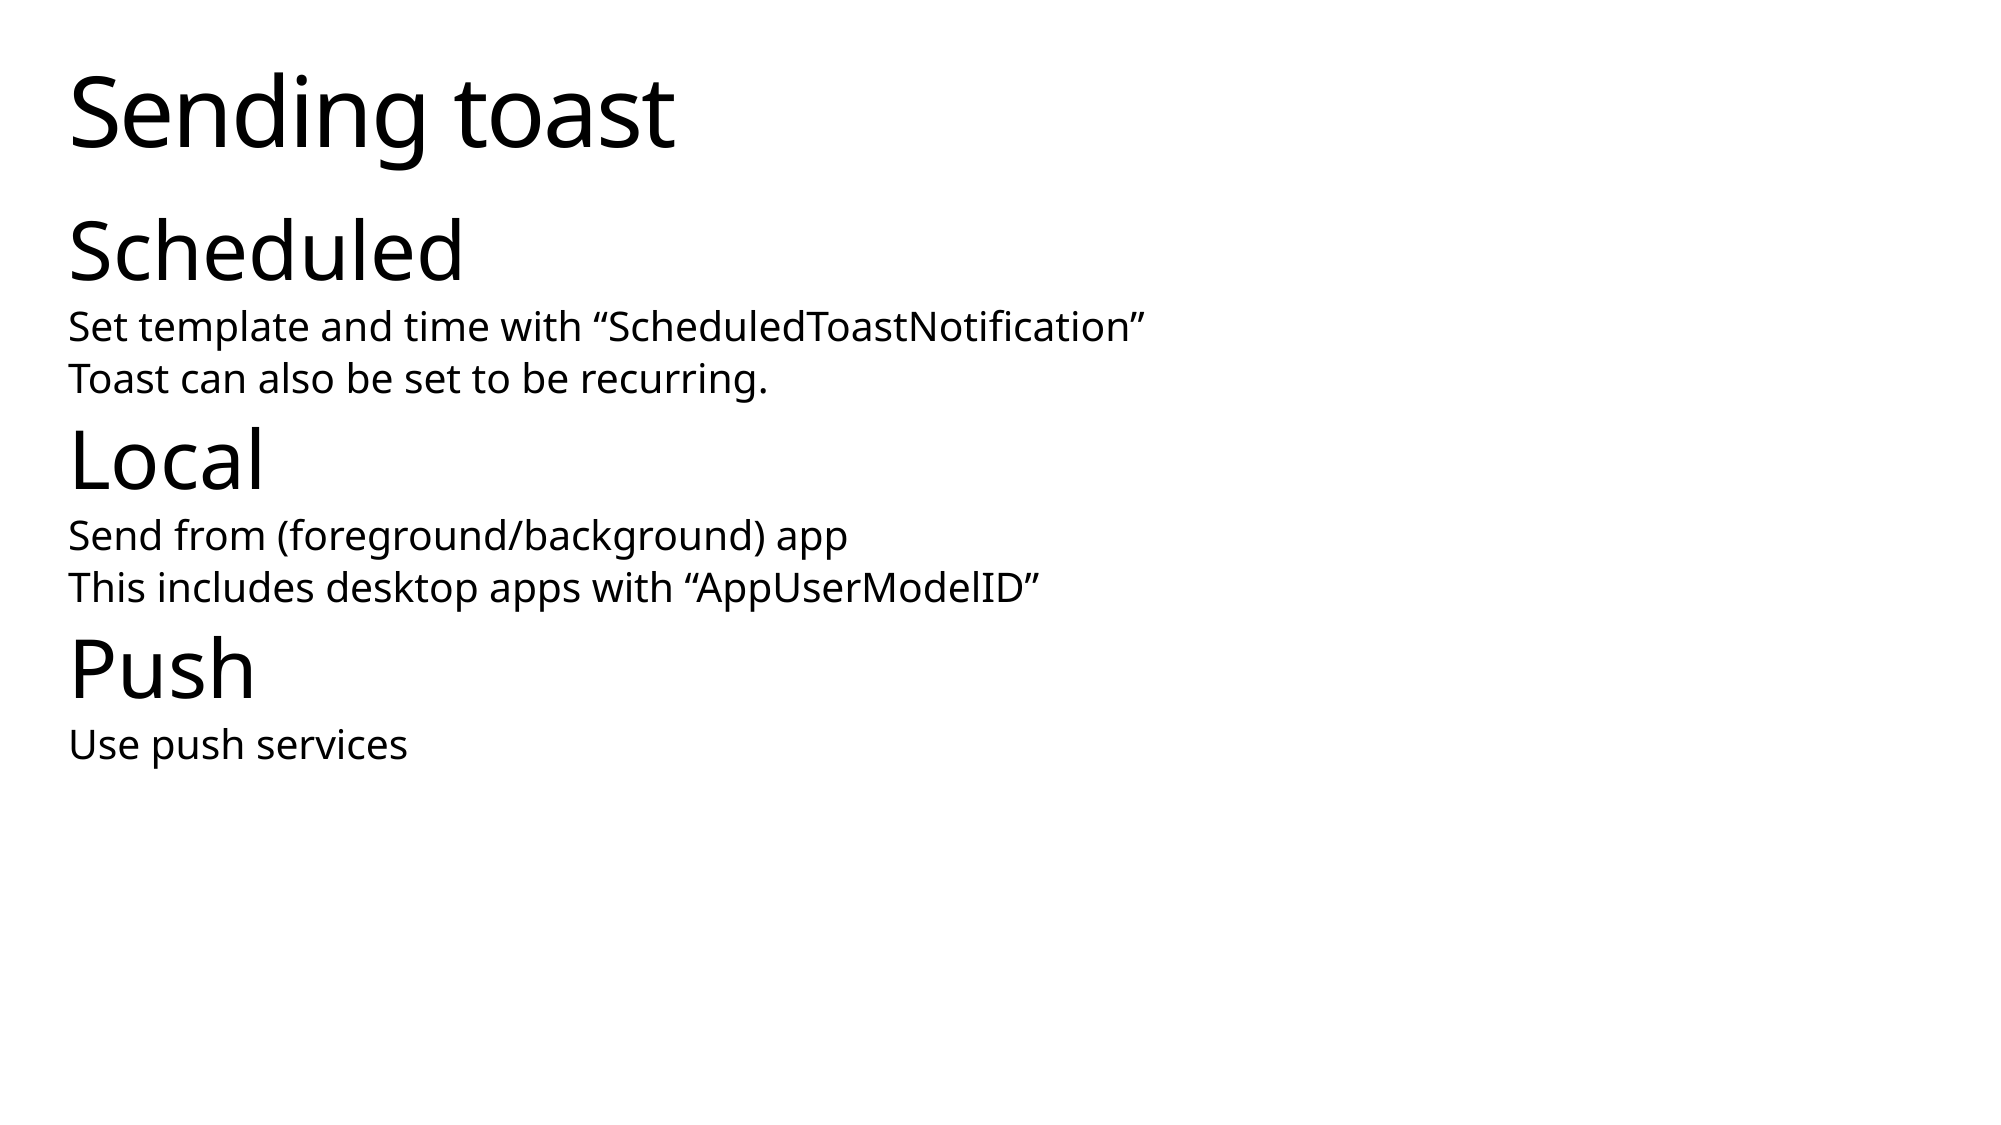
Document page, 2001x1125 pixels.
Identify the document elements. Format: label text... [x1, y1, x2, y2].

list Scheduled Set template and time with “ScheduledToastNotification” Toast can also be set to be recurring. Local Send from (foreground/background) app This includes desktop apps with “AppUserModelID” Push Use push services [44, 195, 1956, 521]
title Sending toast [44, 47, 1957, 196]
